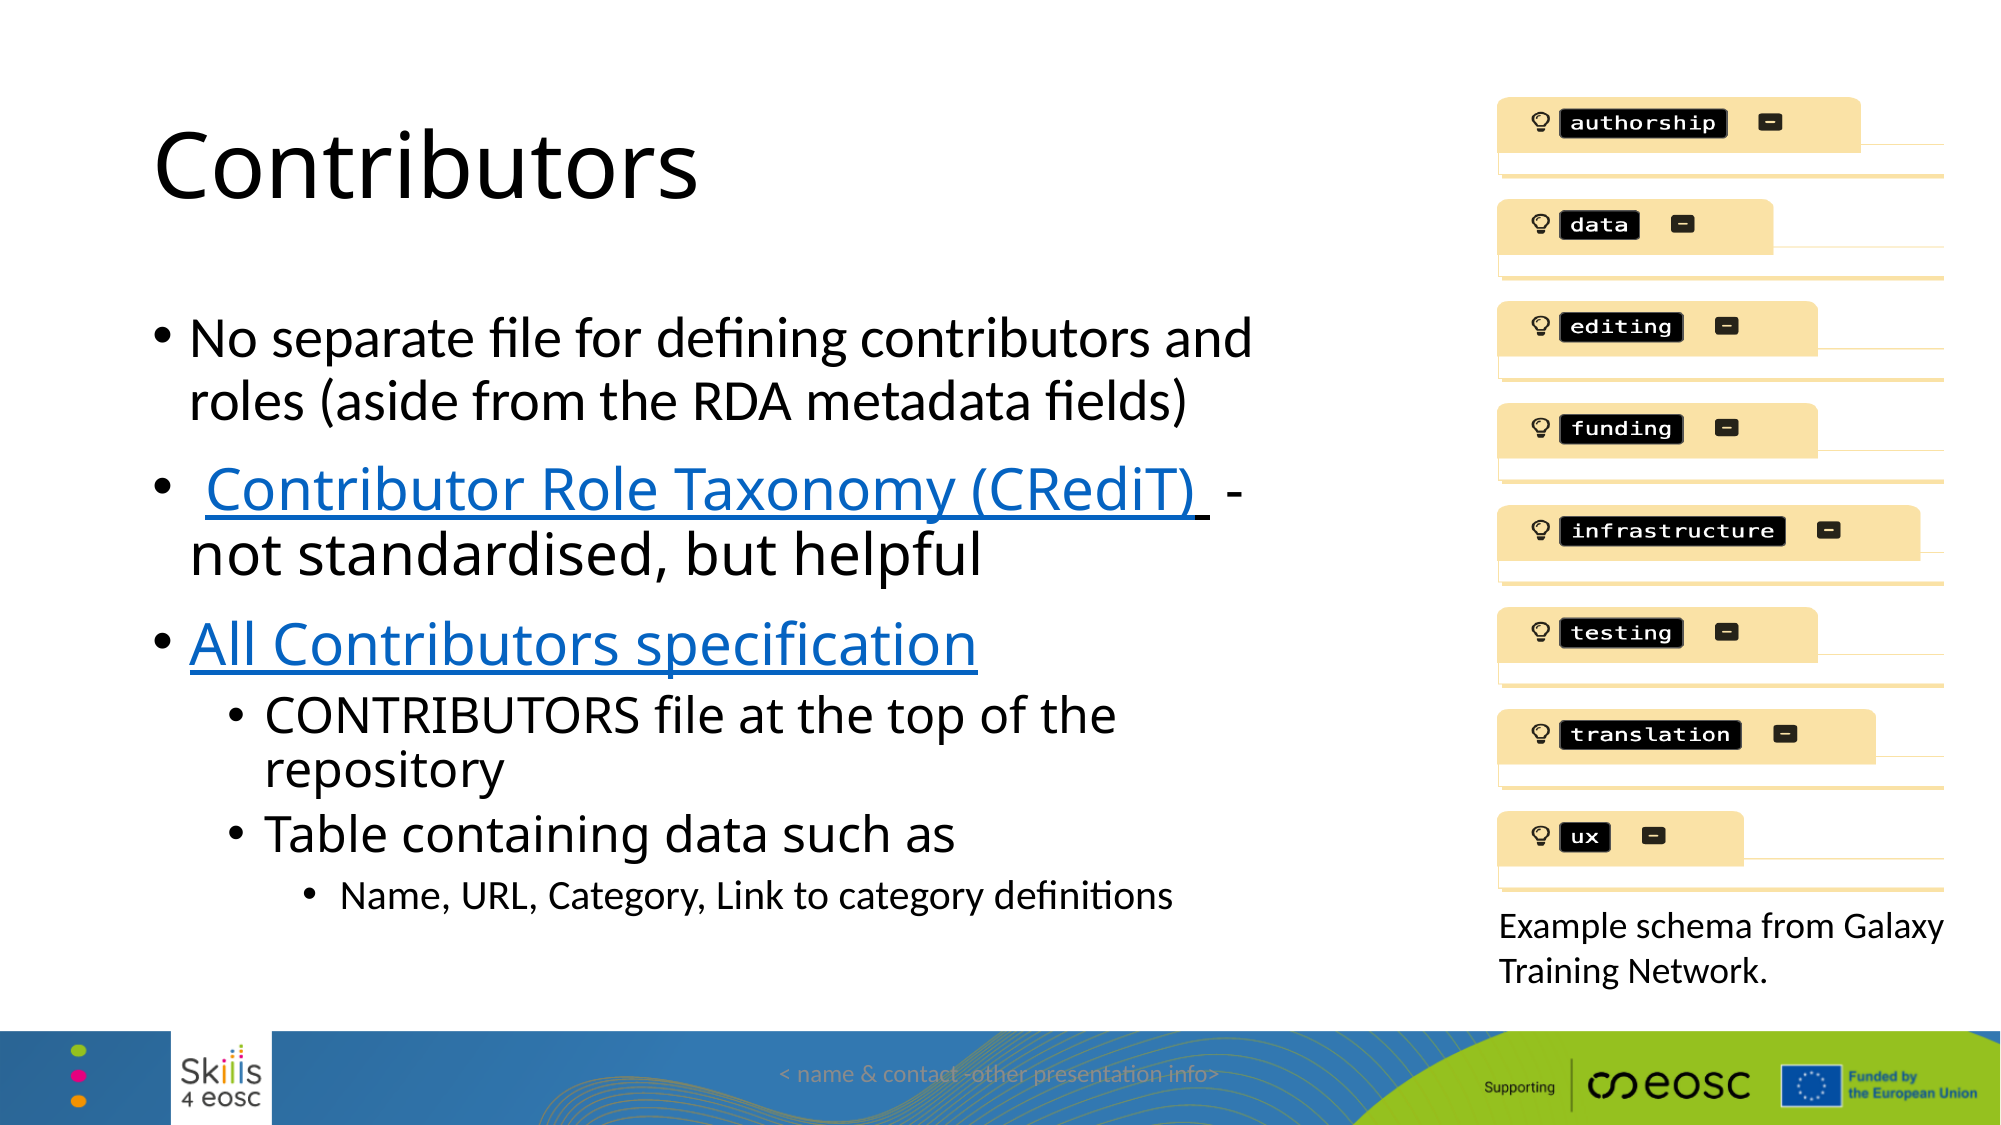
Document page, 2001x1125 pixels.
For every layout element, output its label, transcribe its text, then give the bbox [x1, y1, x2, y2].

footer < name & contact -other presentation info> [662, 1042, 1338, 1103]
text_box Example schema from Galaxy Training Network. [1484, 893, 1981, 999]
title Contributors [137, 59, 1863, 278]
list No separate file for defining contributors and roles (aside from the RDA metadata fields) Contributor Role Taxonomy (CRediT) - not standardised, but helpful All Contributors specification CONTRIBUTORS file at the top of the repository Table containing data such as Name, URL, Category, Link to category definitions [137, 299, 1319, 1014]
picture [0, 0, 2001, 1125]
